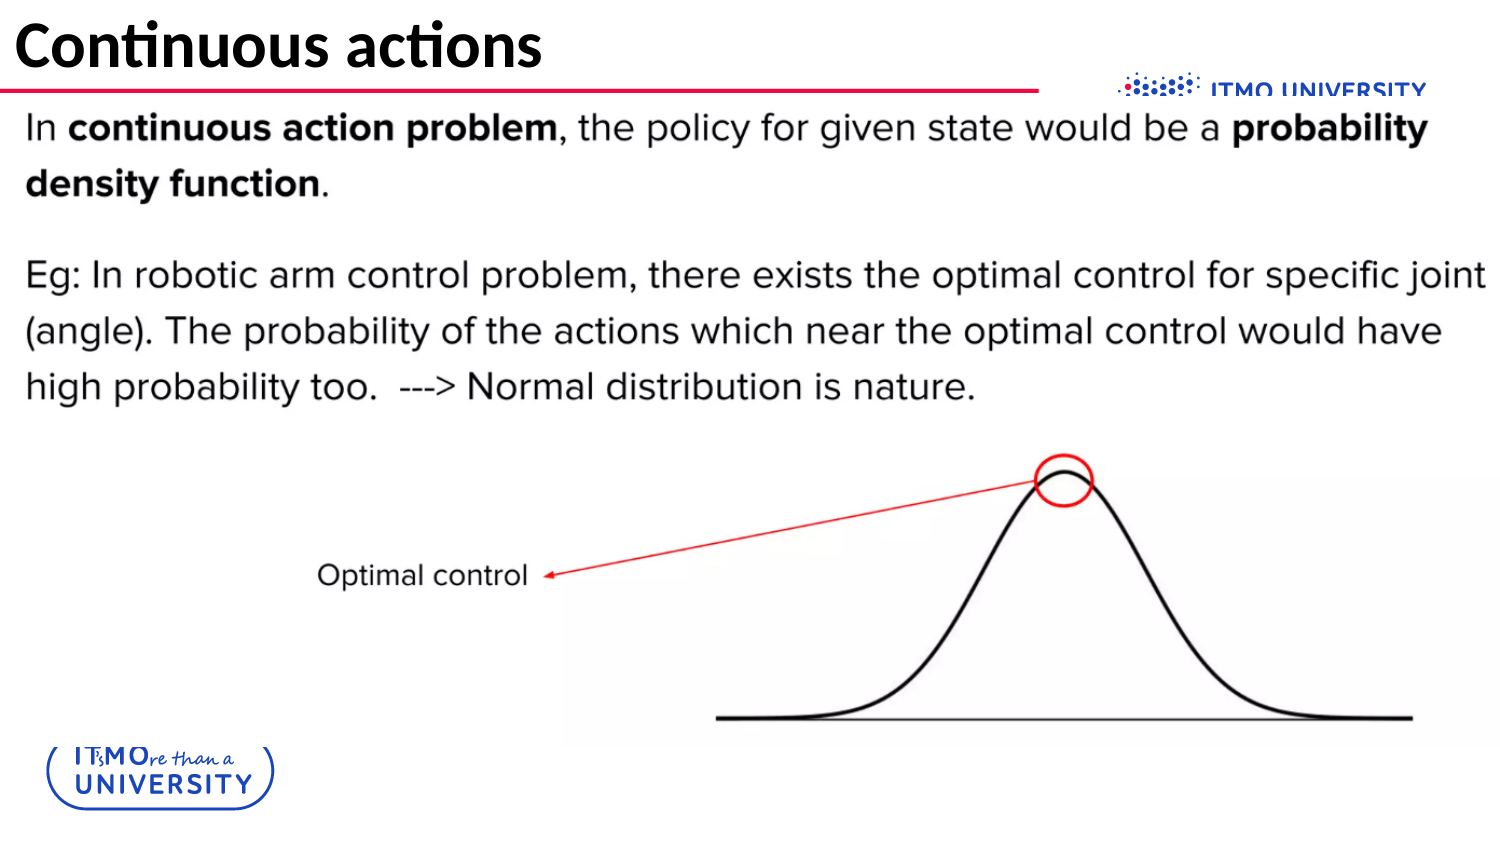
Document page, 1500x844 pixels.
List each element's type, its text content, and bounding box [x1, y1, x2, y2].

picture [0, 0, 1500, 844]
title Continuous actions [0, 0, 1423, 95]
